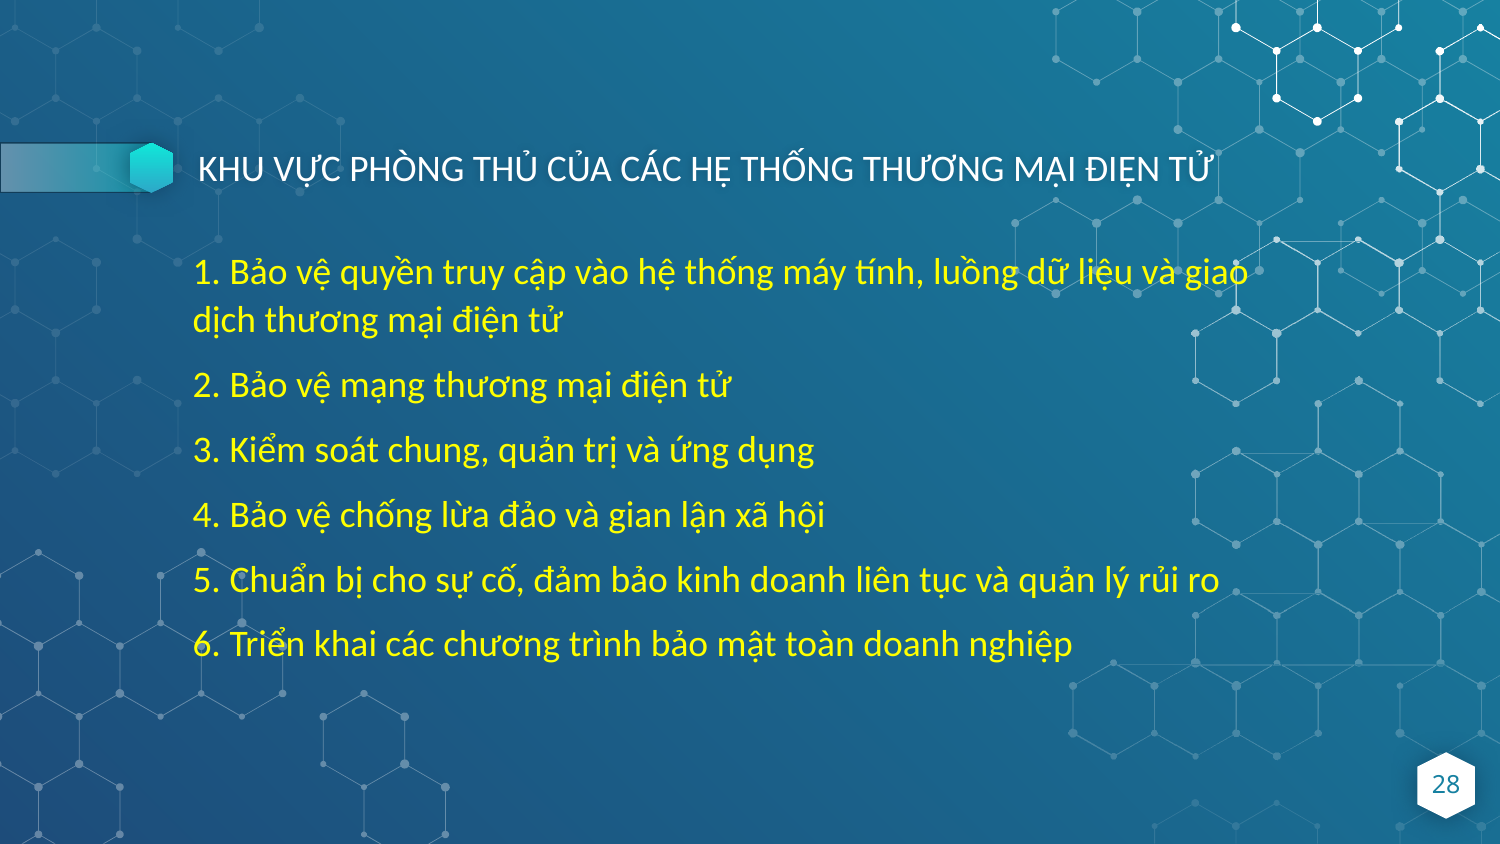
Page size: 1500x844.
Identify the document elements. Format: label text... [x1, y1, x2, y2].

slide_number 28 [1417, 752, 1475, 819]
title KHU VỰC PHÒNG THỦ CỦA CÁC HỆ THỐNG THƯƠNG MẠI ĐIỆN TỬ [198, 140, 1302, 198]
text_box 1. Bảo vệ quyền truy cập vào hệ thống máy tính, luồng dữ liệu và giao dịch thương mại điện tử 2. Bảo vệ mạng thương mại điện tử 3. Kiểm soát chung, quản trị và ứng dụng 4. Bảo vệ chống lừa đảo và gian lận xã hội 5. Chuẩn bị cho sự cố, đảm bảo kinh doanh liên tục và quản lý rủi ro 6. Triển khai các chương trình bảo mật toàn doanh nghiệp [177, 236, 1323, 672]
